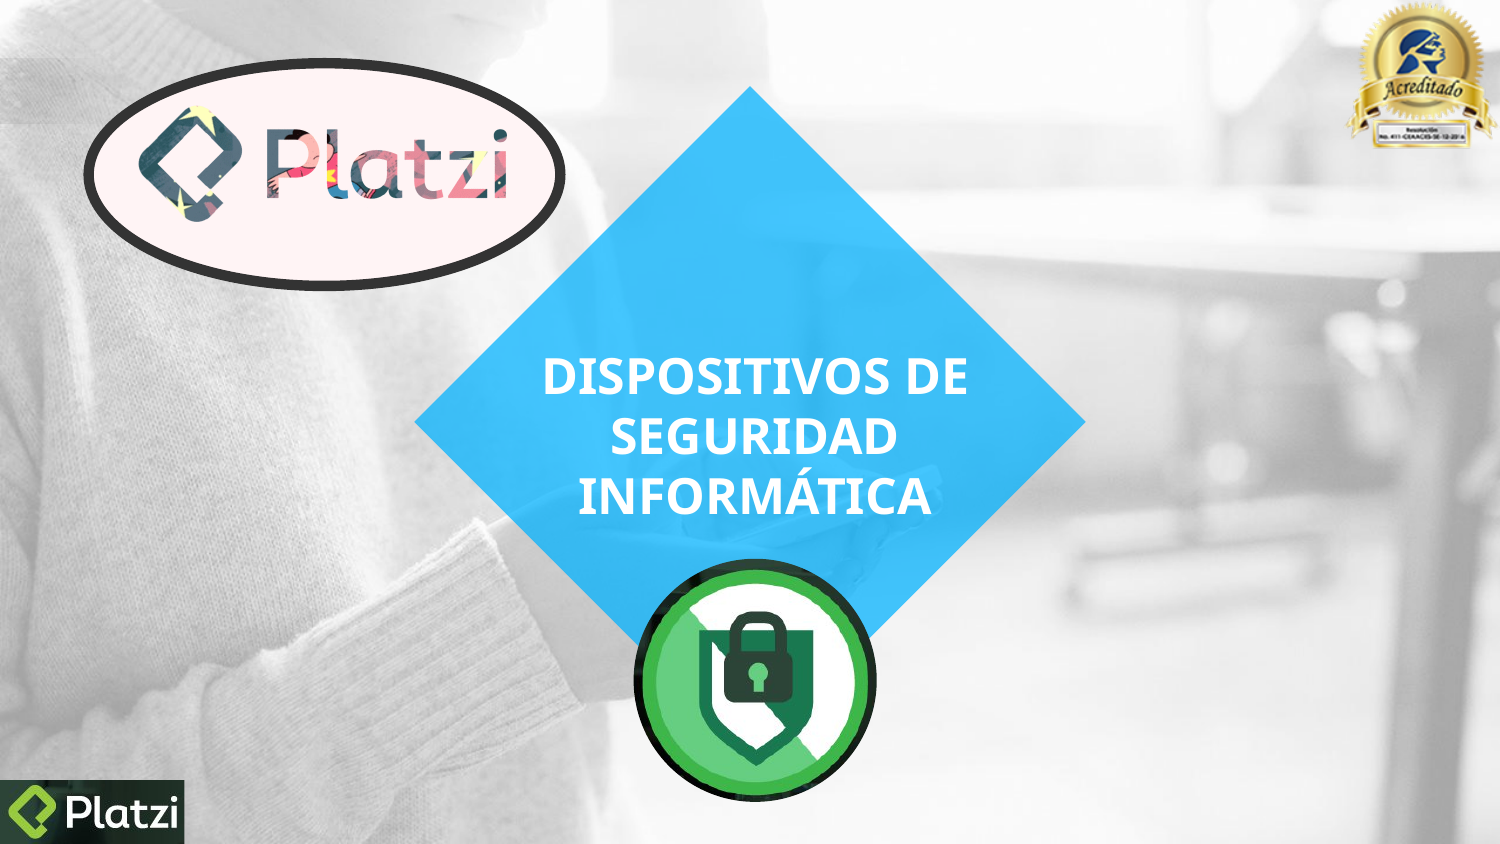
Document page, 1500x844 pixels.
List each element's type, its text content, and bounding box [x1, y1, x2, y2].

title DISPOSITIVOS DE SEGURIDAD INFORMÁTICA [505, 204, 1006, 540]
slide_number 32 [0, 0, 1500, 844]
picture [632, 86, 868, 204]
picture [1006, 342, 1086, 502]
picture [414, 331, 505, 513]
picture [532, 540, 968, 803]
picture [0, 780, 185, 844]
picture [88, 62, 561, 287]
picture [1335, 0, 1500, 152]
